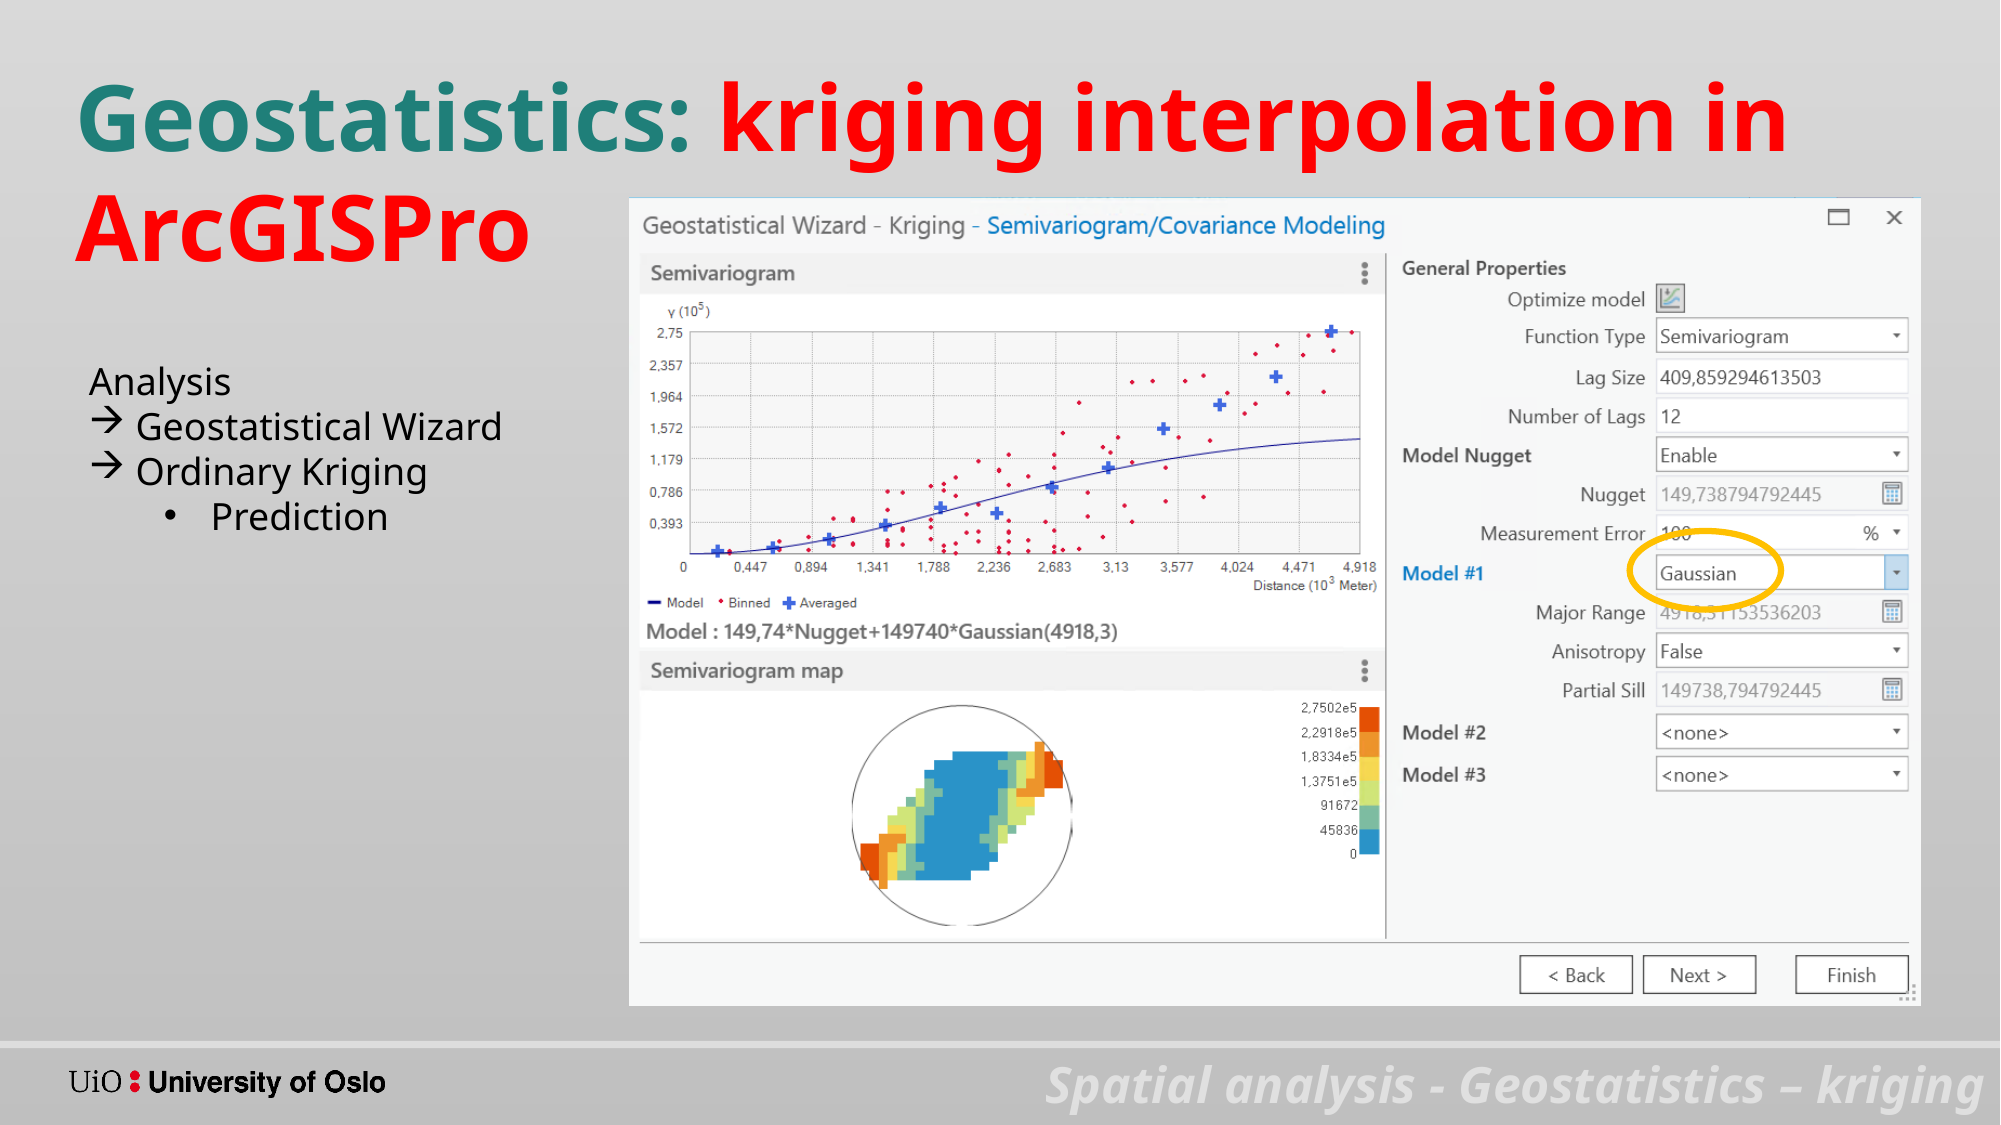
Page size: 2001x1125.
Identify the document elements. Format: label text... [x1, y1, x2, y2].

picture [629, 197, 1921, 1006]
text_box Analysis Geostatistical Wizard Ordinary Kriging Prediction [73, 350, 519, 545]
picture [69, 1070, 385, 1098]
text_box Geostatistics: kriging interpolation in ArcGISPro [60, 52, 2000, 287]
